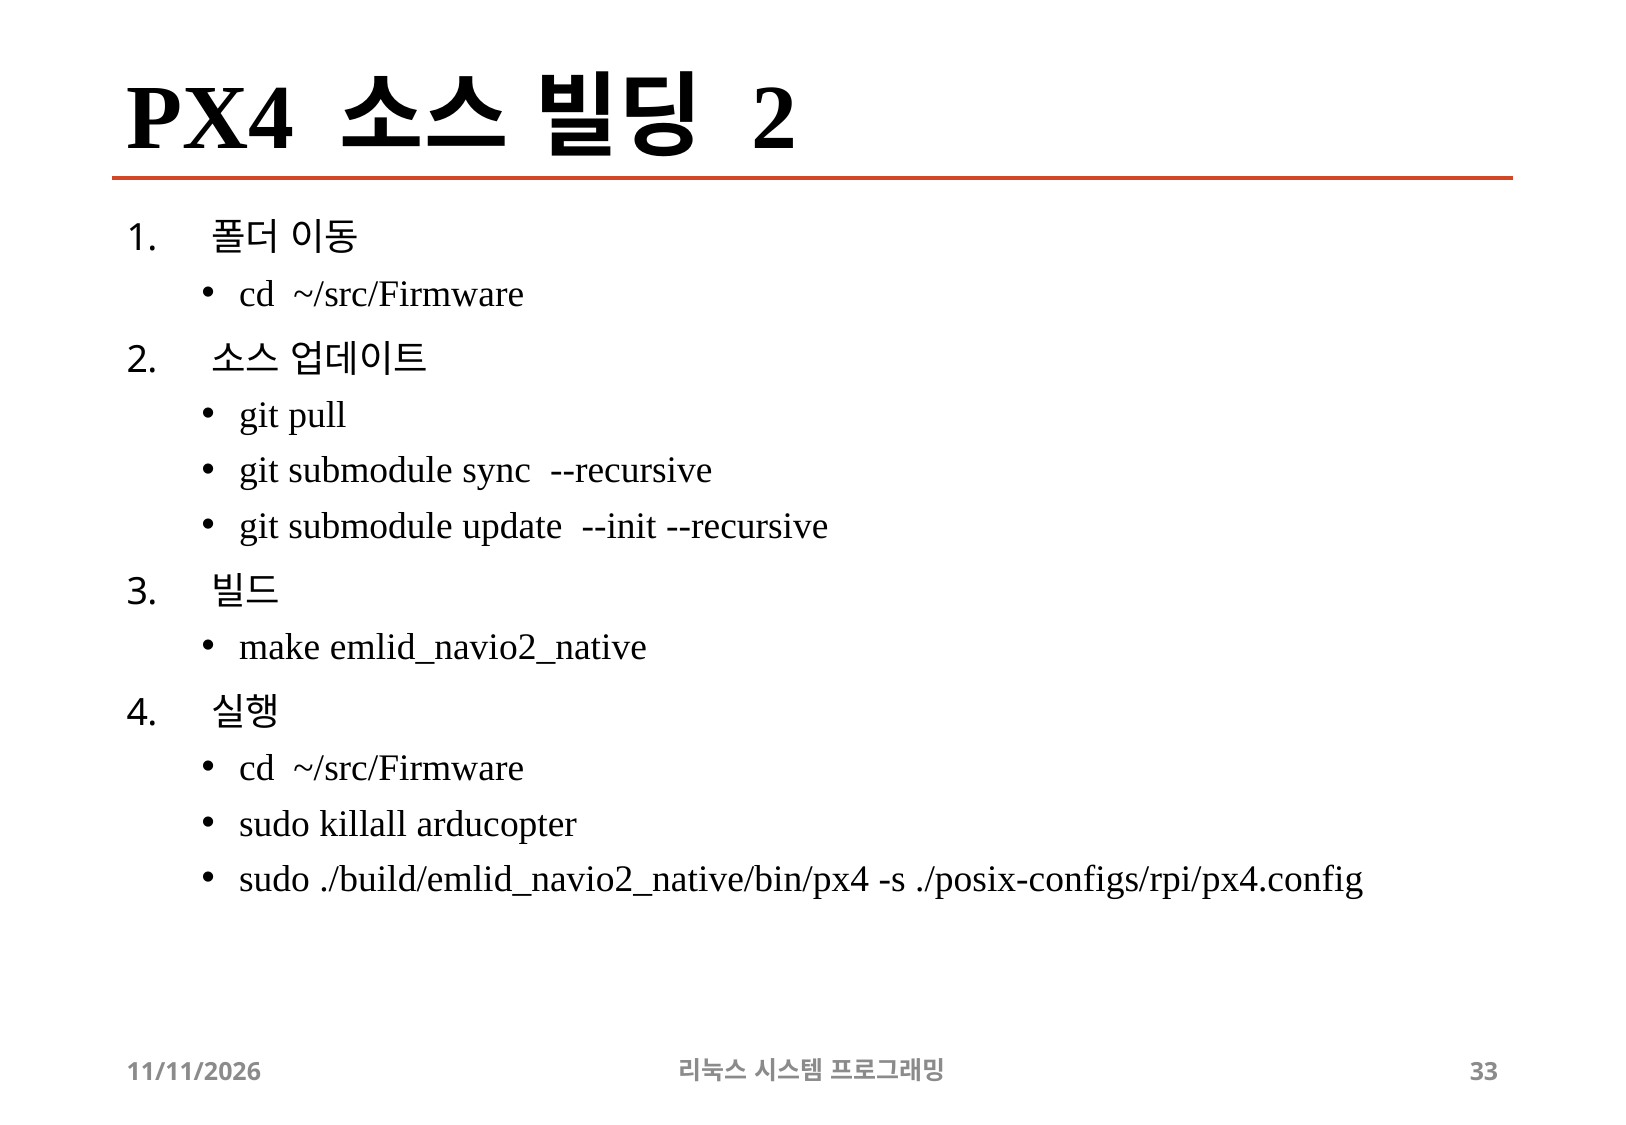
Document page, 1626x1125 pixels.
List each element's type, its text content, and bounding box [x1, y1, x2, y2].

footer 리눅스 시스템 프로그래밍 [538, 1042, 1087, 1103]
list 폴더 이동 cd ~/src/Firmware 소스 업데이트 git pull git submodule sync --recursive git submodule update --init --recursive 빌드 make emlid_navio2_native 실행 cd ~/src/Firmware sudo killall arducopter sudo ./build/emlid_navio2_native/bin/px4 -s ./posix-configs/rpi/px4.config [111, 205, 1514, 1014]
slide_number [111, 1042, 303, 1103]
title PX4 소스 빌딩 2 [111, 59, 1514, 179]
slide_number 33 [1433, 1042, 1514, 1103]
